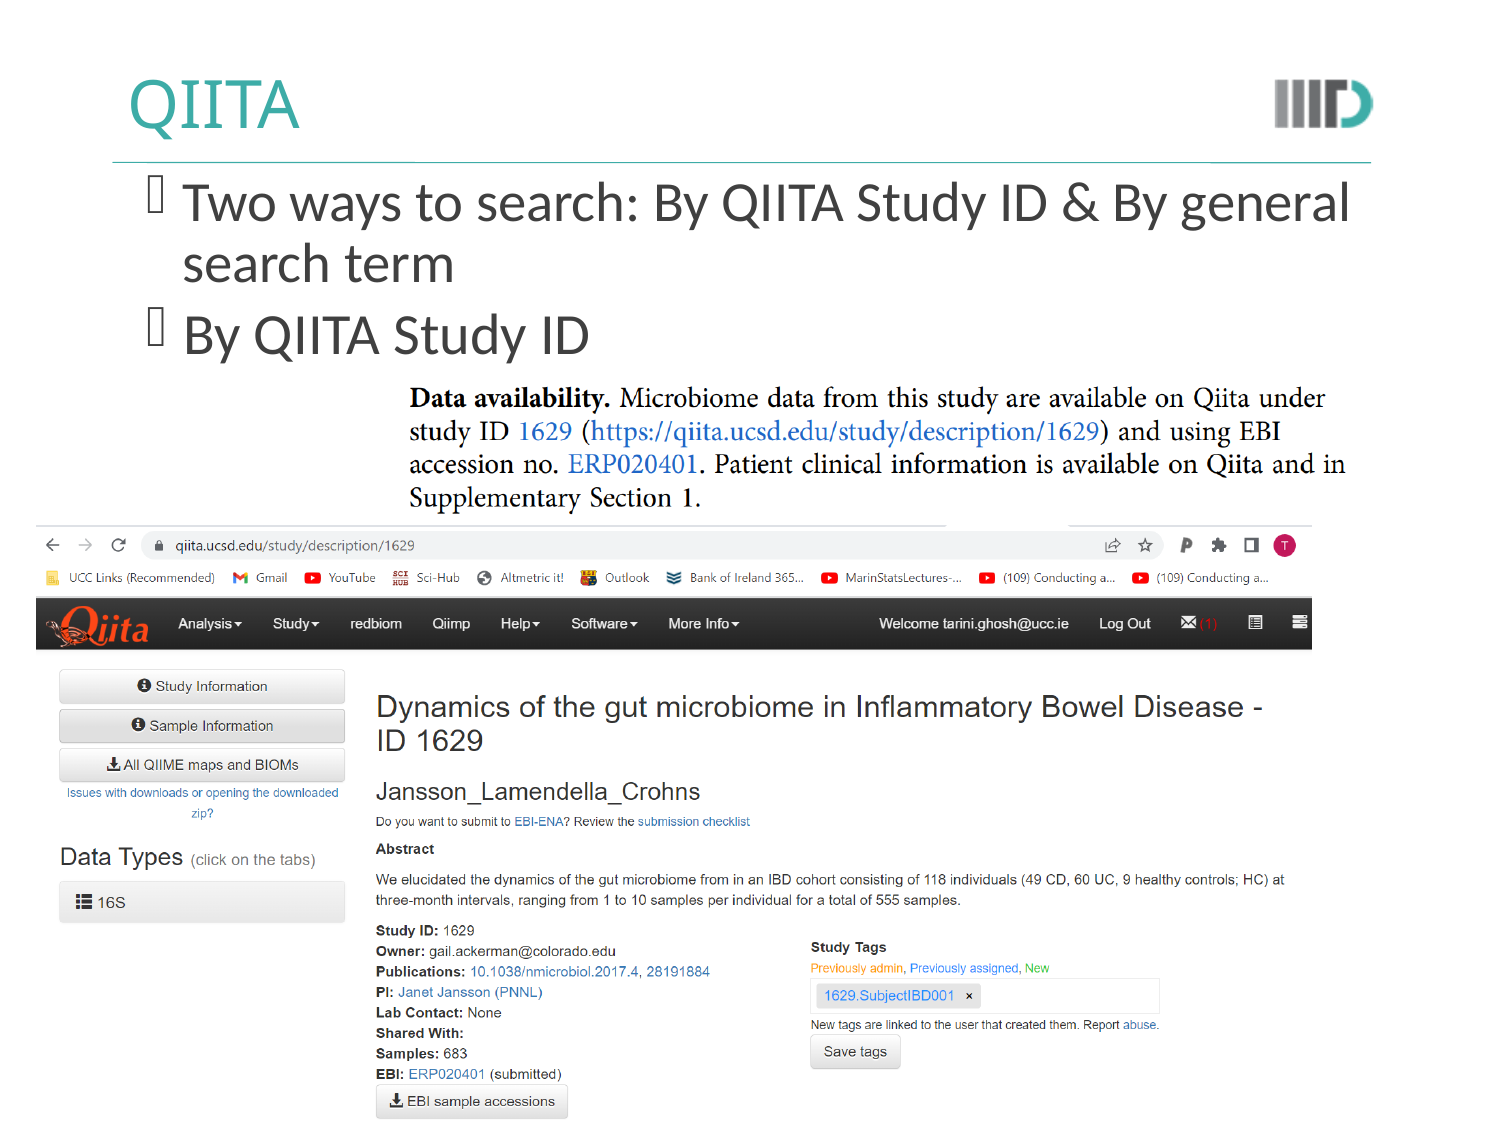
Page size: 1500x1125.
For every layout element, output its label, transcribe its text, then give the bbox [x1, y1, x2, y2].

text_box By QIITA Study ID [130, 297, 1406, 377]
list Two ways to search: By QIITA Study ID & By general search term [131, 165, 1406, 297]
picture [403, 380, 1361, 522]
title QIITA [112, 52, 1236, 163]
picture [1256, 67, 1388, 141]
picture [36, 525, 1312, 1125]
